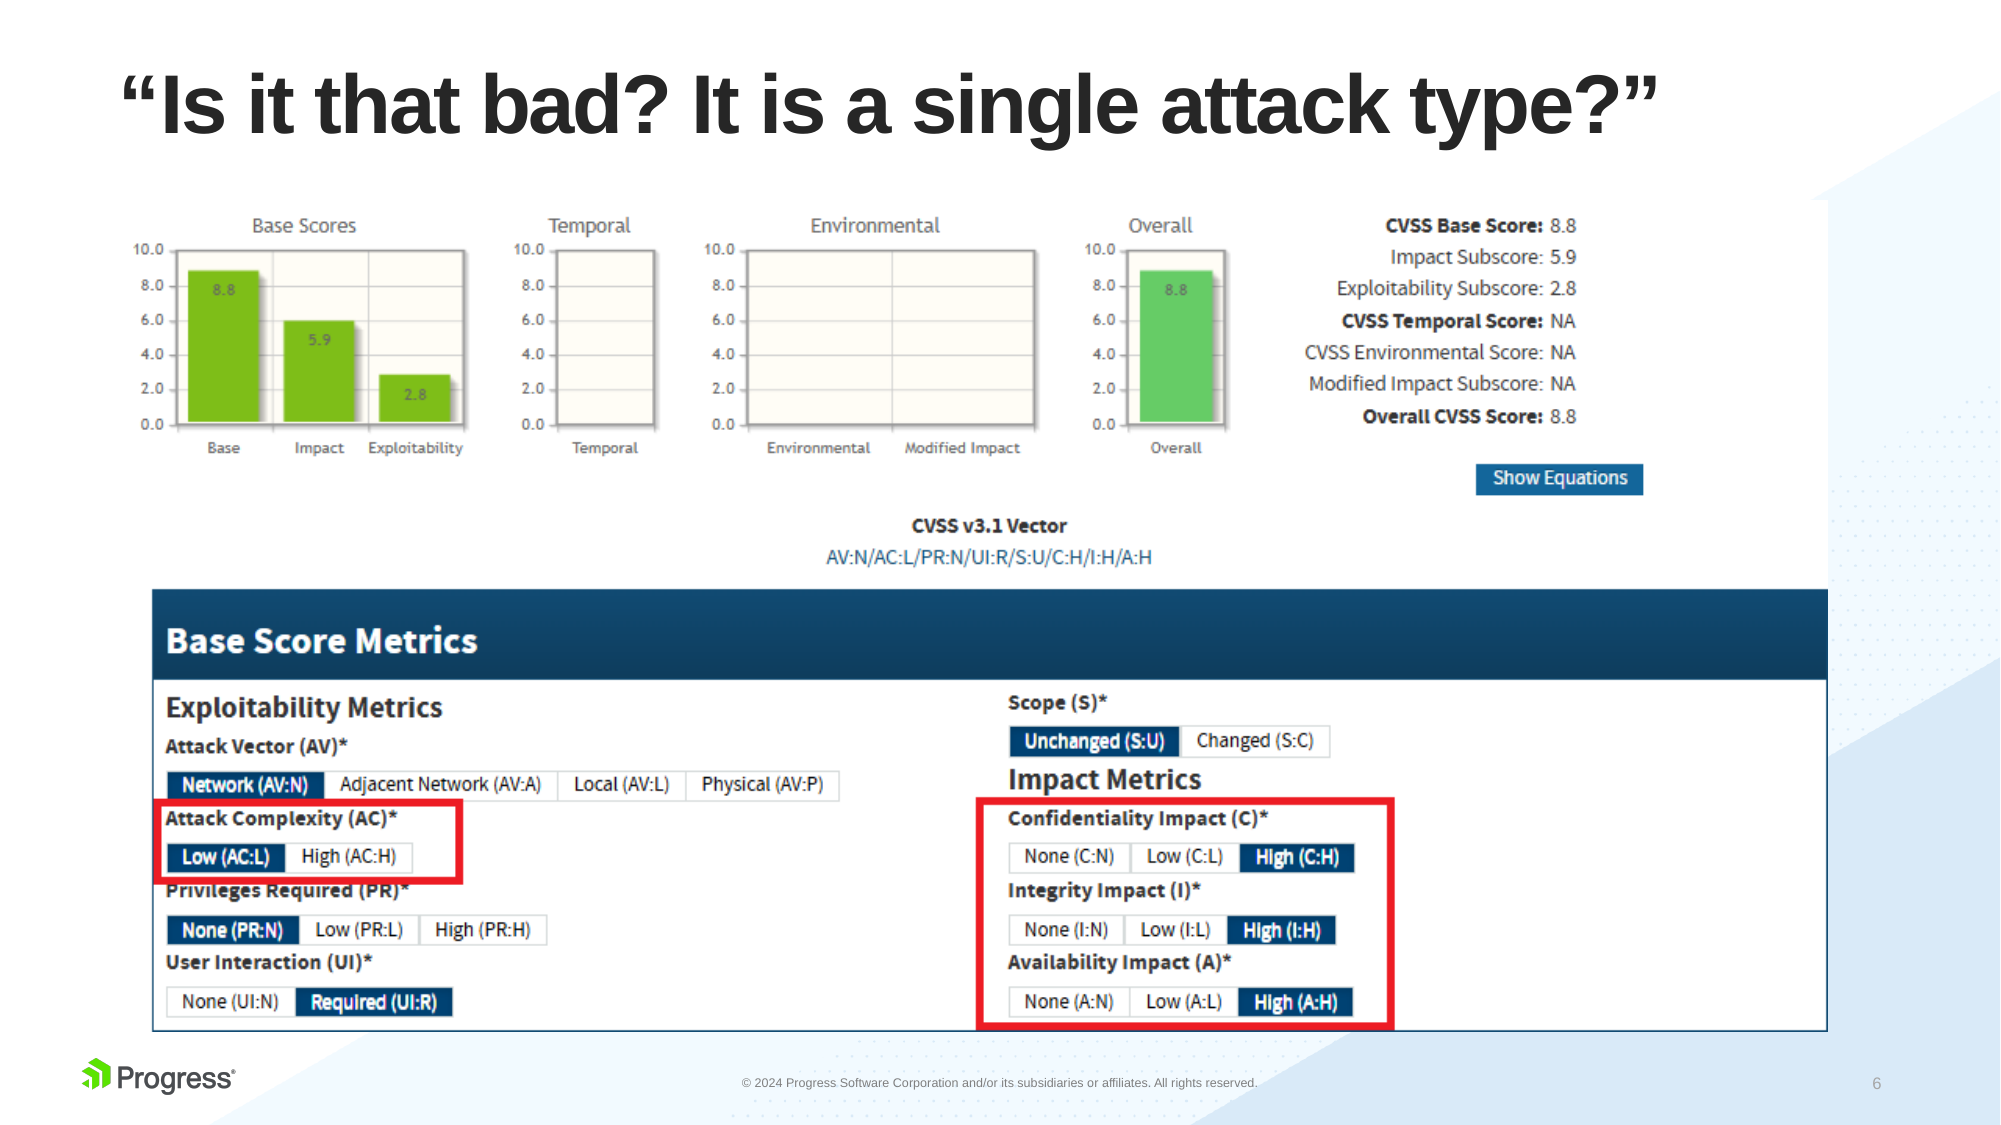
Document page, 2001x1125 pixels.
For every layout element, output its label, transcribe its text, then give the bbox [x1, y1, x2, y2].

title “Is it that bad? It is a single attack type?” [118, 43, 1882, 201]
picture [81, 1058, 236, 1095]
picture [118, 200, 1828, 1032]
